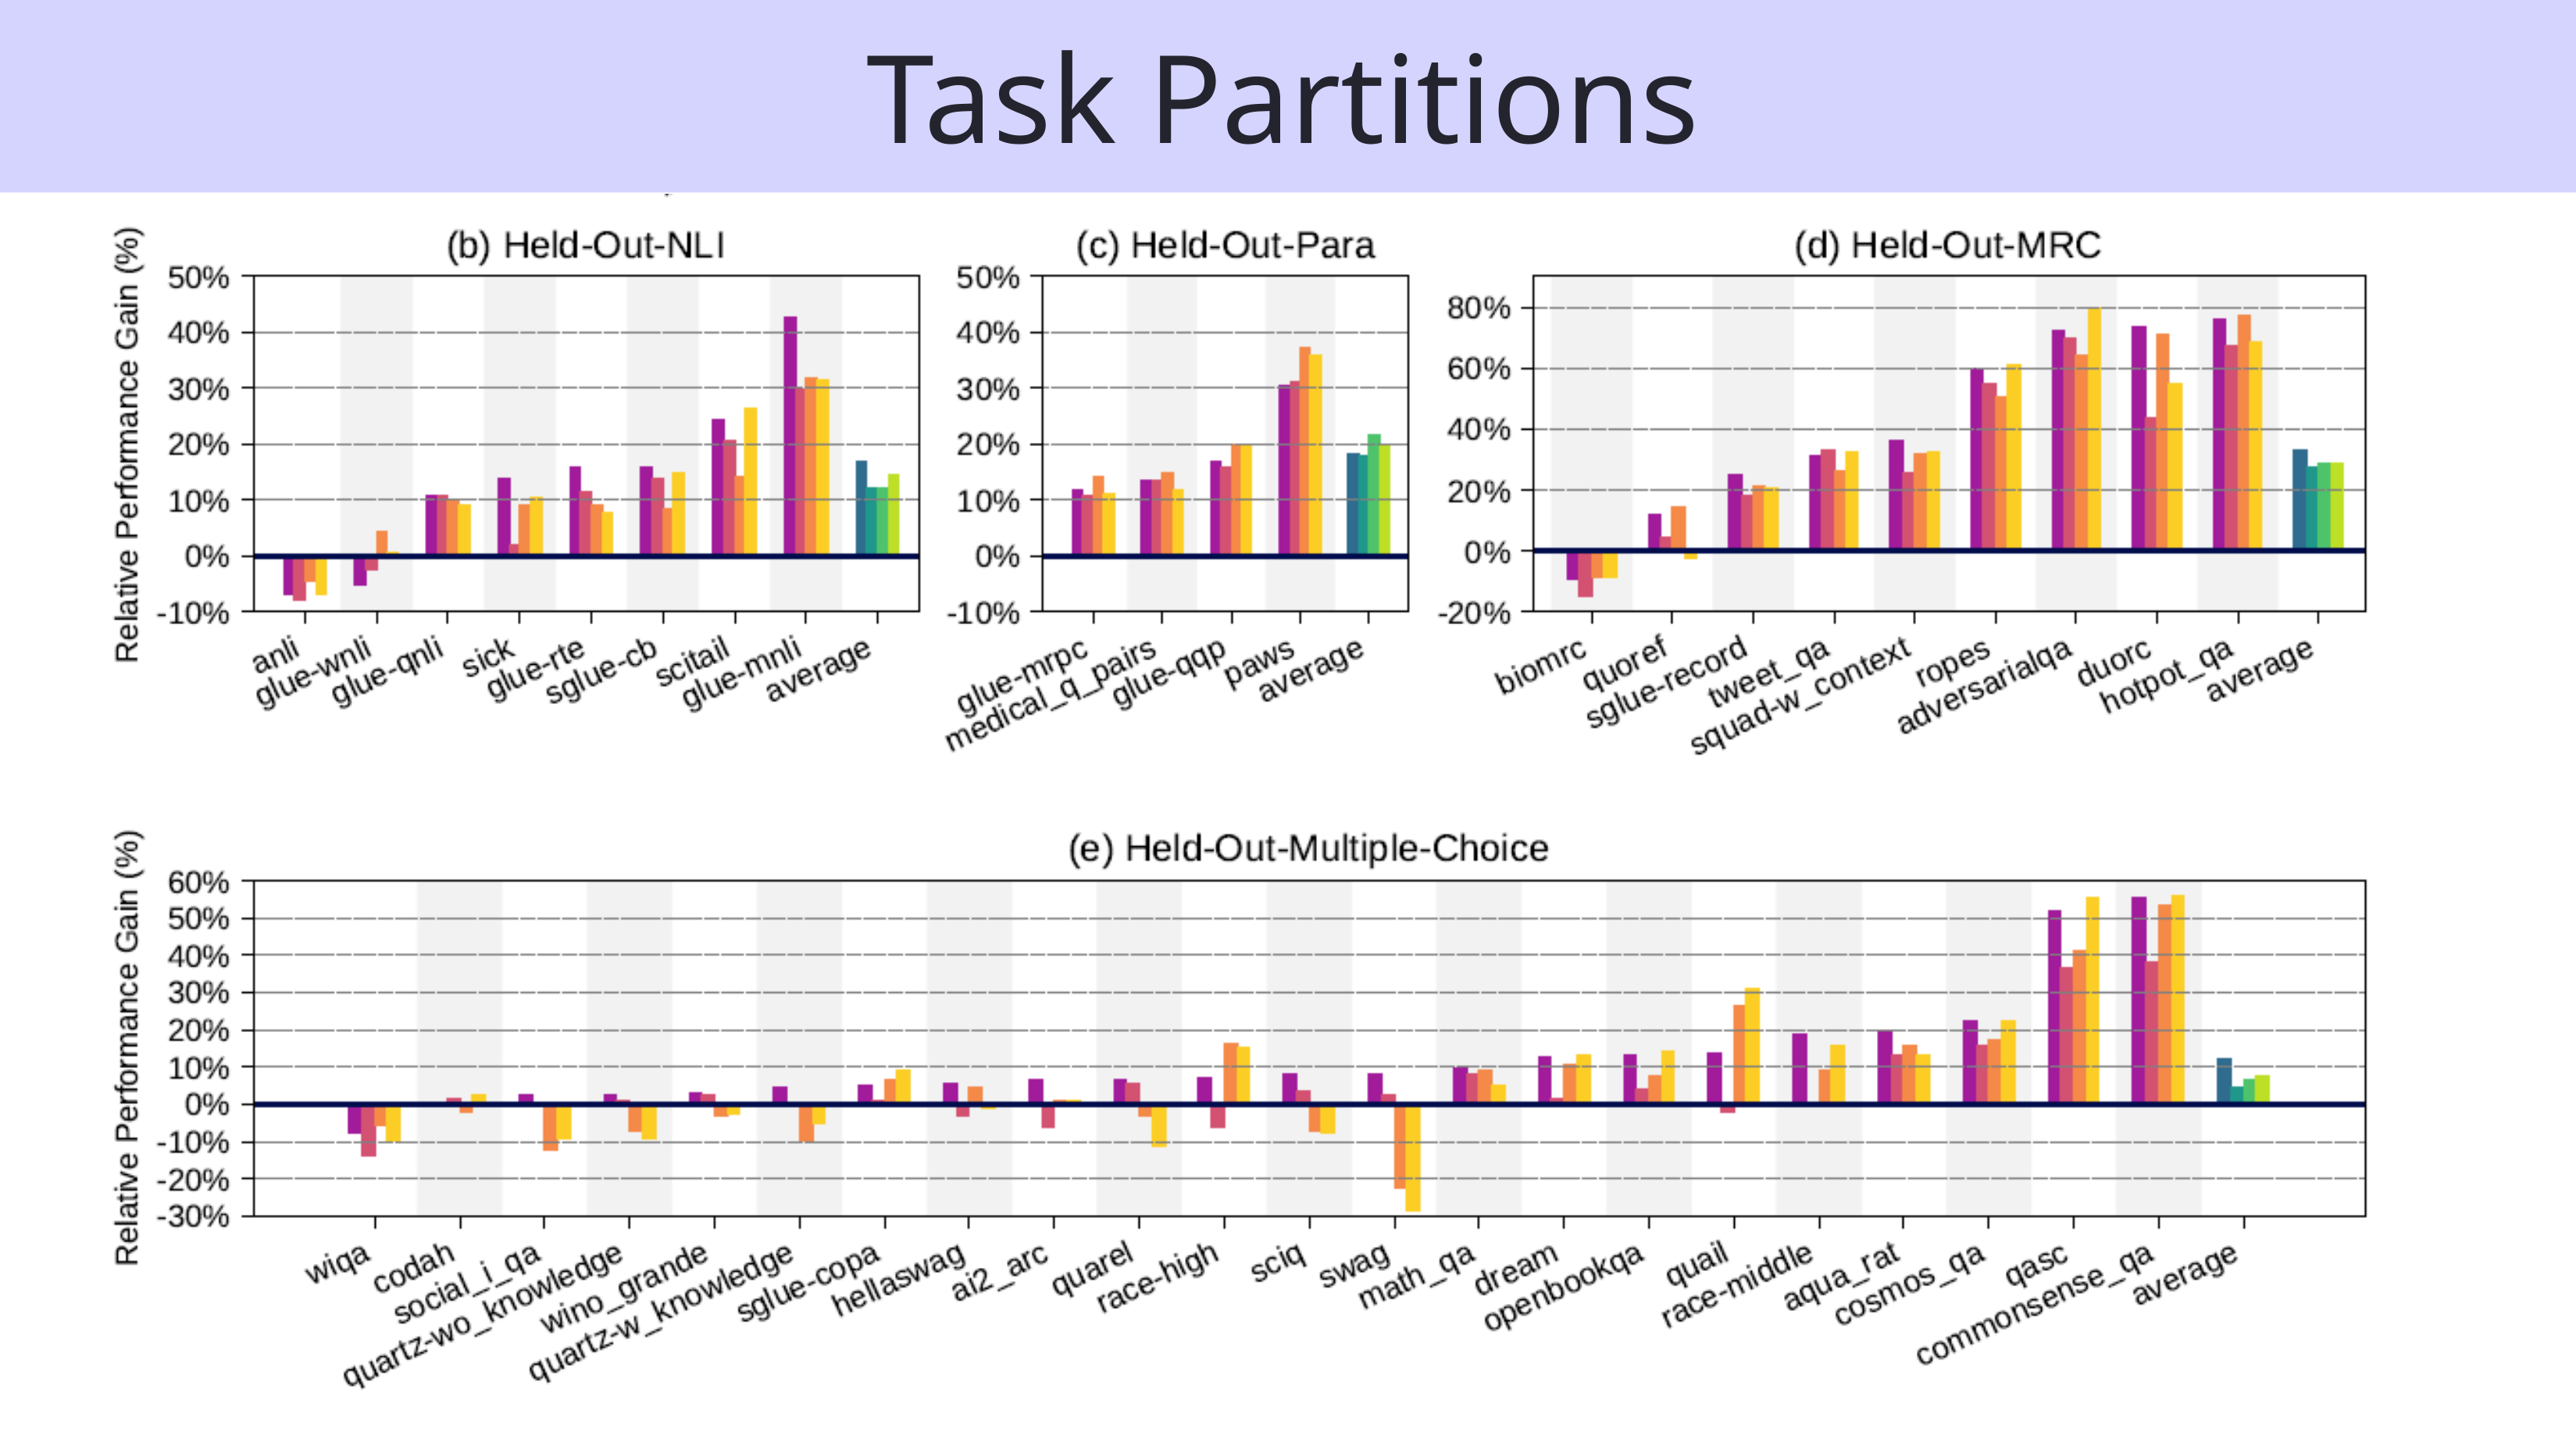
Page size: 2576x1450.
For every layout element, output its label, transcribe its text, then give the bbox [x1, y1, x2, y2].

picture [37, 194, 2485, 1423]
title Task Partitions [544, 21, 2053, 170]
